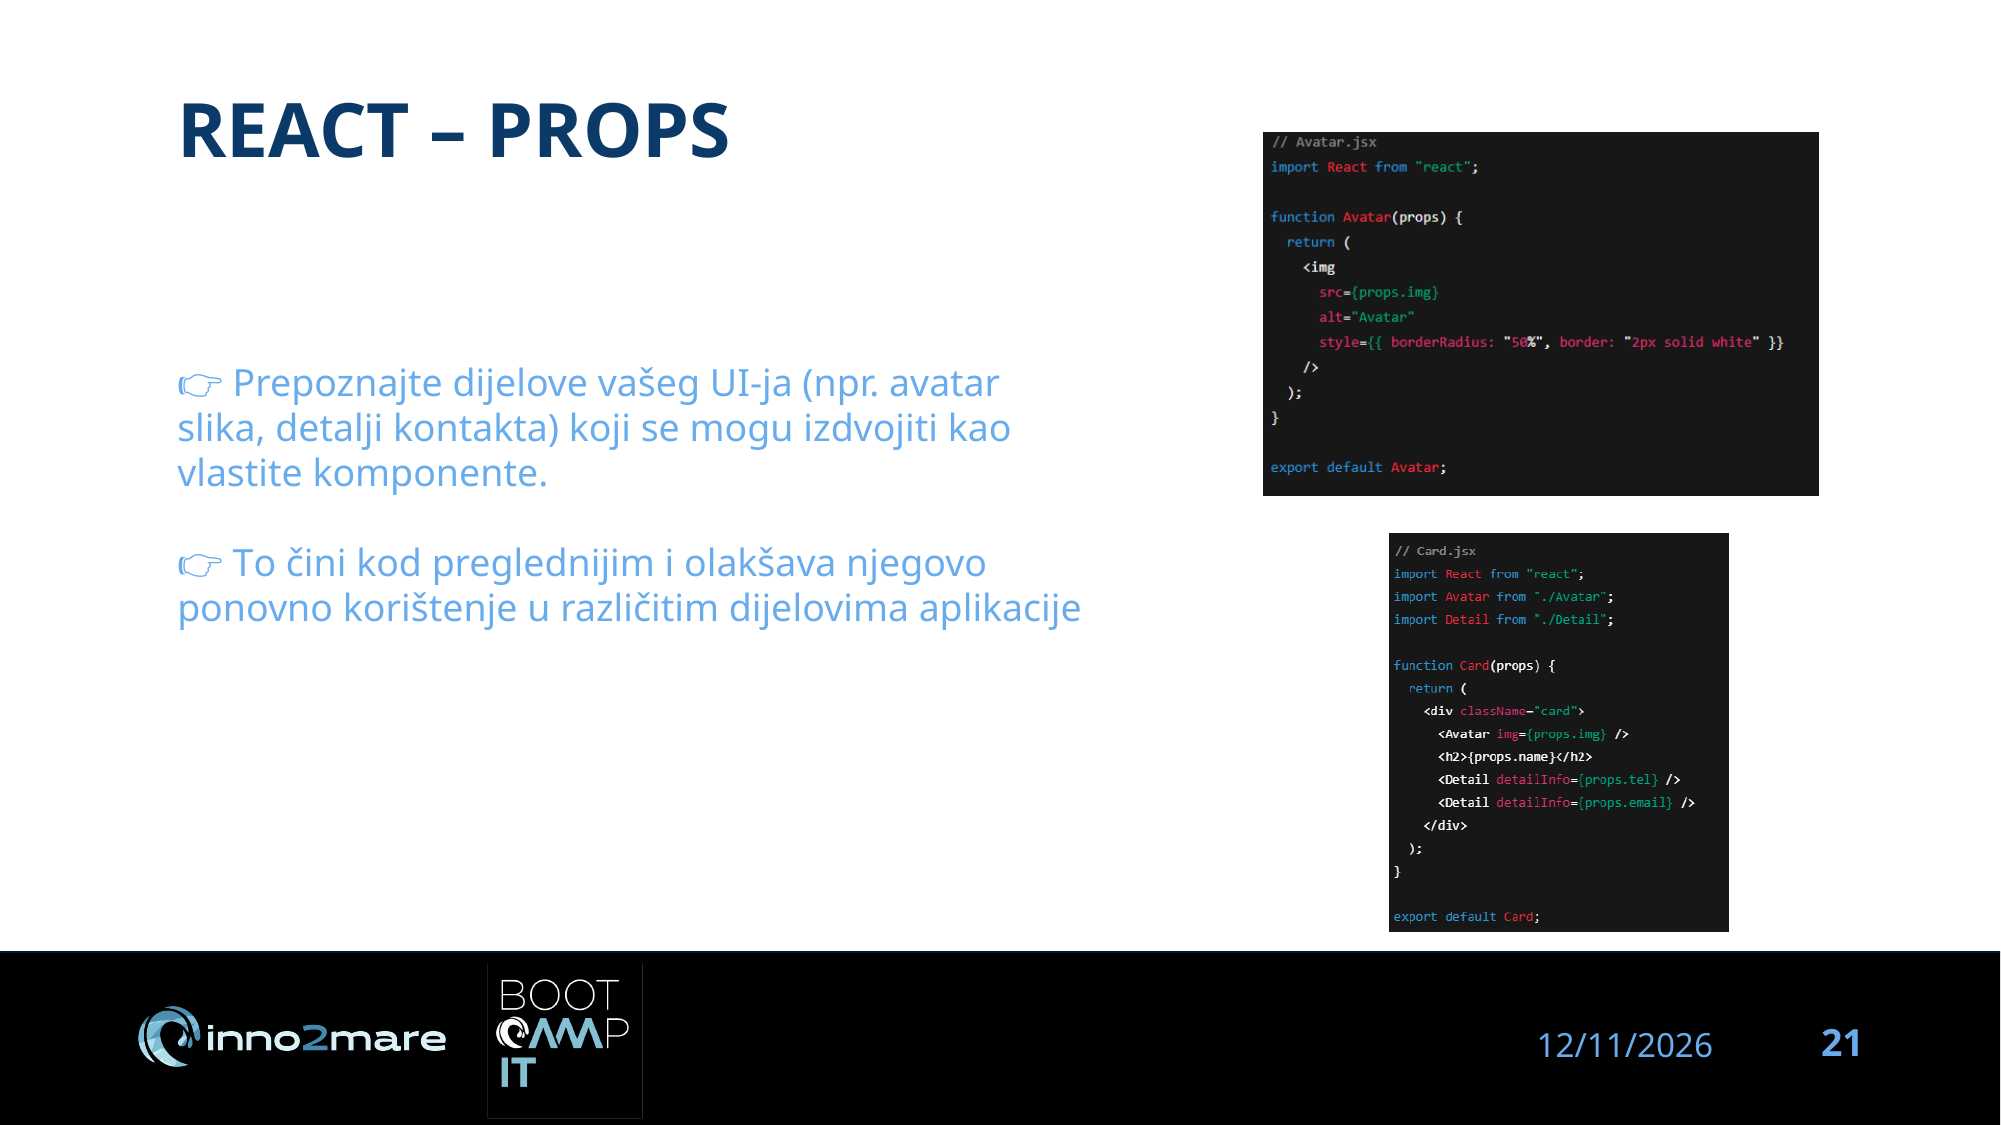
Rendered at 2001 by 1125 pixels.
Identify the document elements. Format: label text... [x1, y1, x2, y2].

text_box REACT – PROPS [162, 62, 1888, 203]
picture [138, 957, 690, 1124]
picture [1389, 533, 1729, 932]
picture [1263, 132, 1819, 496]
text_box 👉 Prepoznajte dijelove vašeg UI-ja (npr. avatar slika, detalji kontakta) koji se mogu izdvojiti kao vlastite komponente. 👉 To čini kod preglednijim i olakšava njegovo ponovno korištenje u različitim dijelovima aplikacije [162, 351, 1108, 637]
